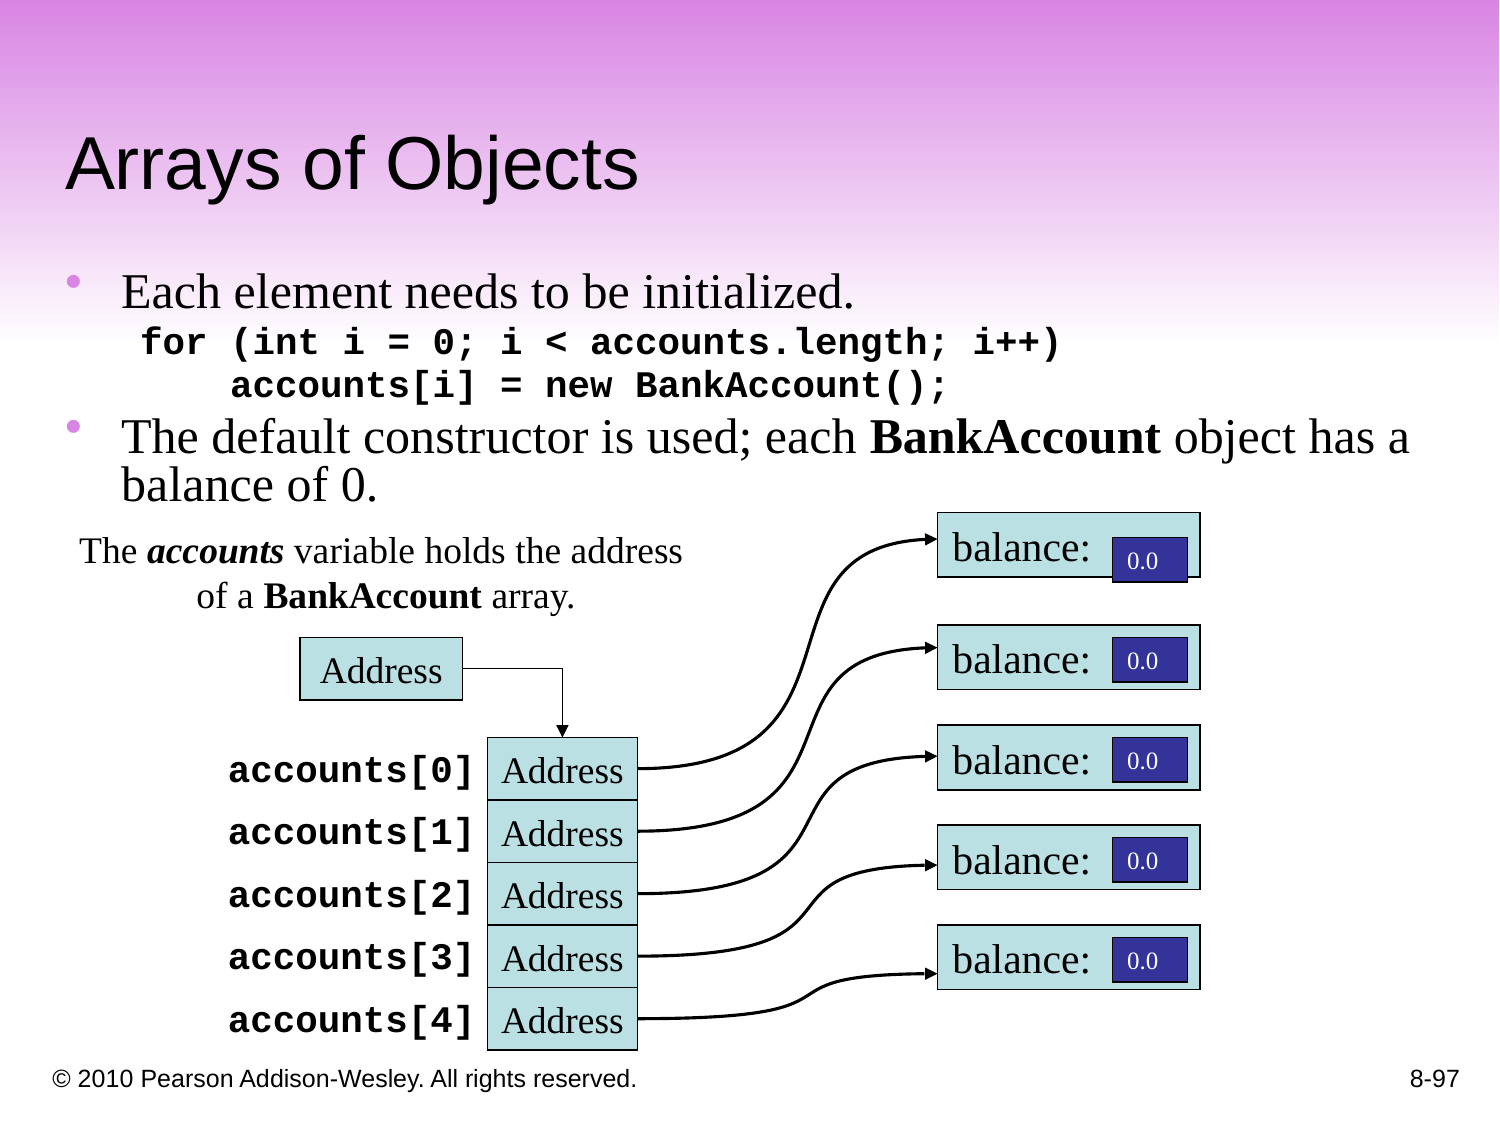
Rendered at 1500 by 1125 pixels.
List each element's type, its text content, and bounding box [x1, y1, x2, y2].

text_box accounts[3] [174, 924, 490, 985]
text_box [637, 838, 938, 894]
list Each element needs to be initialized. for (int i = 0; i < accounts.length; i++) accounts[i] = new BankAccount(); The default constructor is used; each BankAccount object has a balance of 0. [50, 262, 1411, 505]
slide_number 8-97 [1162, 1024, 1476, 1101]
text_box The accounts variable holds the address of a BankAccount array. [64, 518, 699, 624]
text_box balance: [937, 512, 1200, 578]
text_box Address [487, 924, 638, 987]
text_box balance: [941, 825, 1200, 890]
text_box balance: [937, 924, 1200, 990]
text_box Address [487, 987, 638, 1050]
text_box 0.0 [1112, 537, 1188, 583]
text_box accounts[0] [199, 737, 490, 798]
text_box Address [487, 799, 632, 862]
text_box balance: [942, 725, 1200, 790]
text_box 0.0 [1112, 737, 1188, 783]
text_box Address [299, 637, 463, 700]
text_box accounts[4] [162, 987, 491, 1048]
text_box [637, 973, 938, 1019]
text_box Address [487, 737, 631, 799]
text_box balance: [941, 624, 1200, 690]
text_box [637, 538, 938, 769]
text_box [637, 900, 938, 957]
text_box 0.0 [1112, 937, 1188, 983]
text_box Address [487, 862, 632, 924]
text_box 0.0 [1112, 637, 1188, 683]
text_box accounts[2] [187, 862, 490, 923]
title Arrays of Objects [50, 49, 1463, 213]
text_box accounts[1] [187, 799, 490, 860]
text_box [637, 775, 938, 832]
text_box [462, 668, 563, 738]
text_box 0.0 [1112, 837, 1188, 883]
